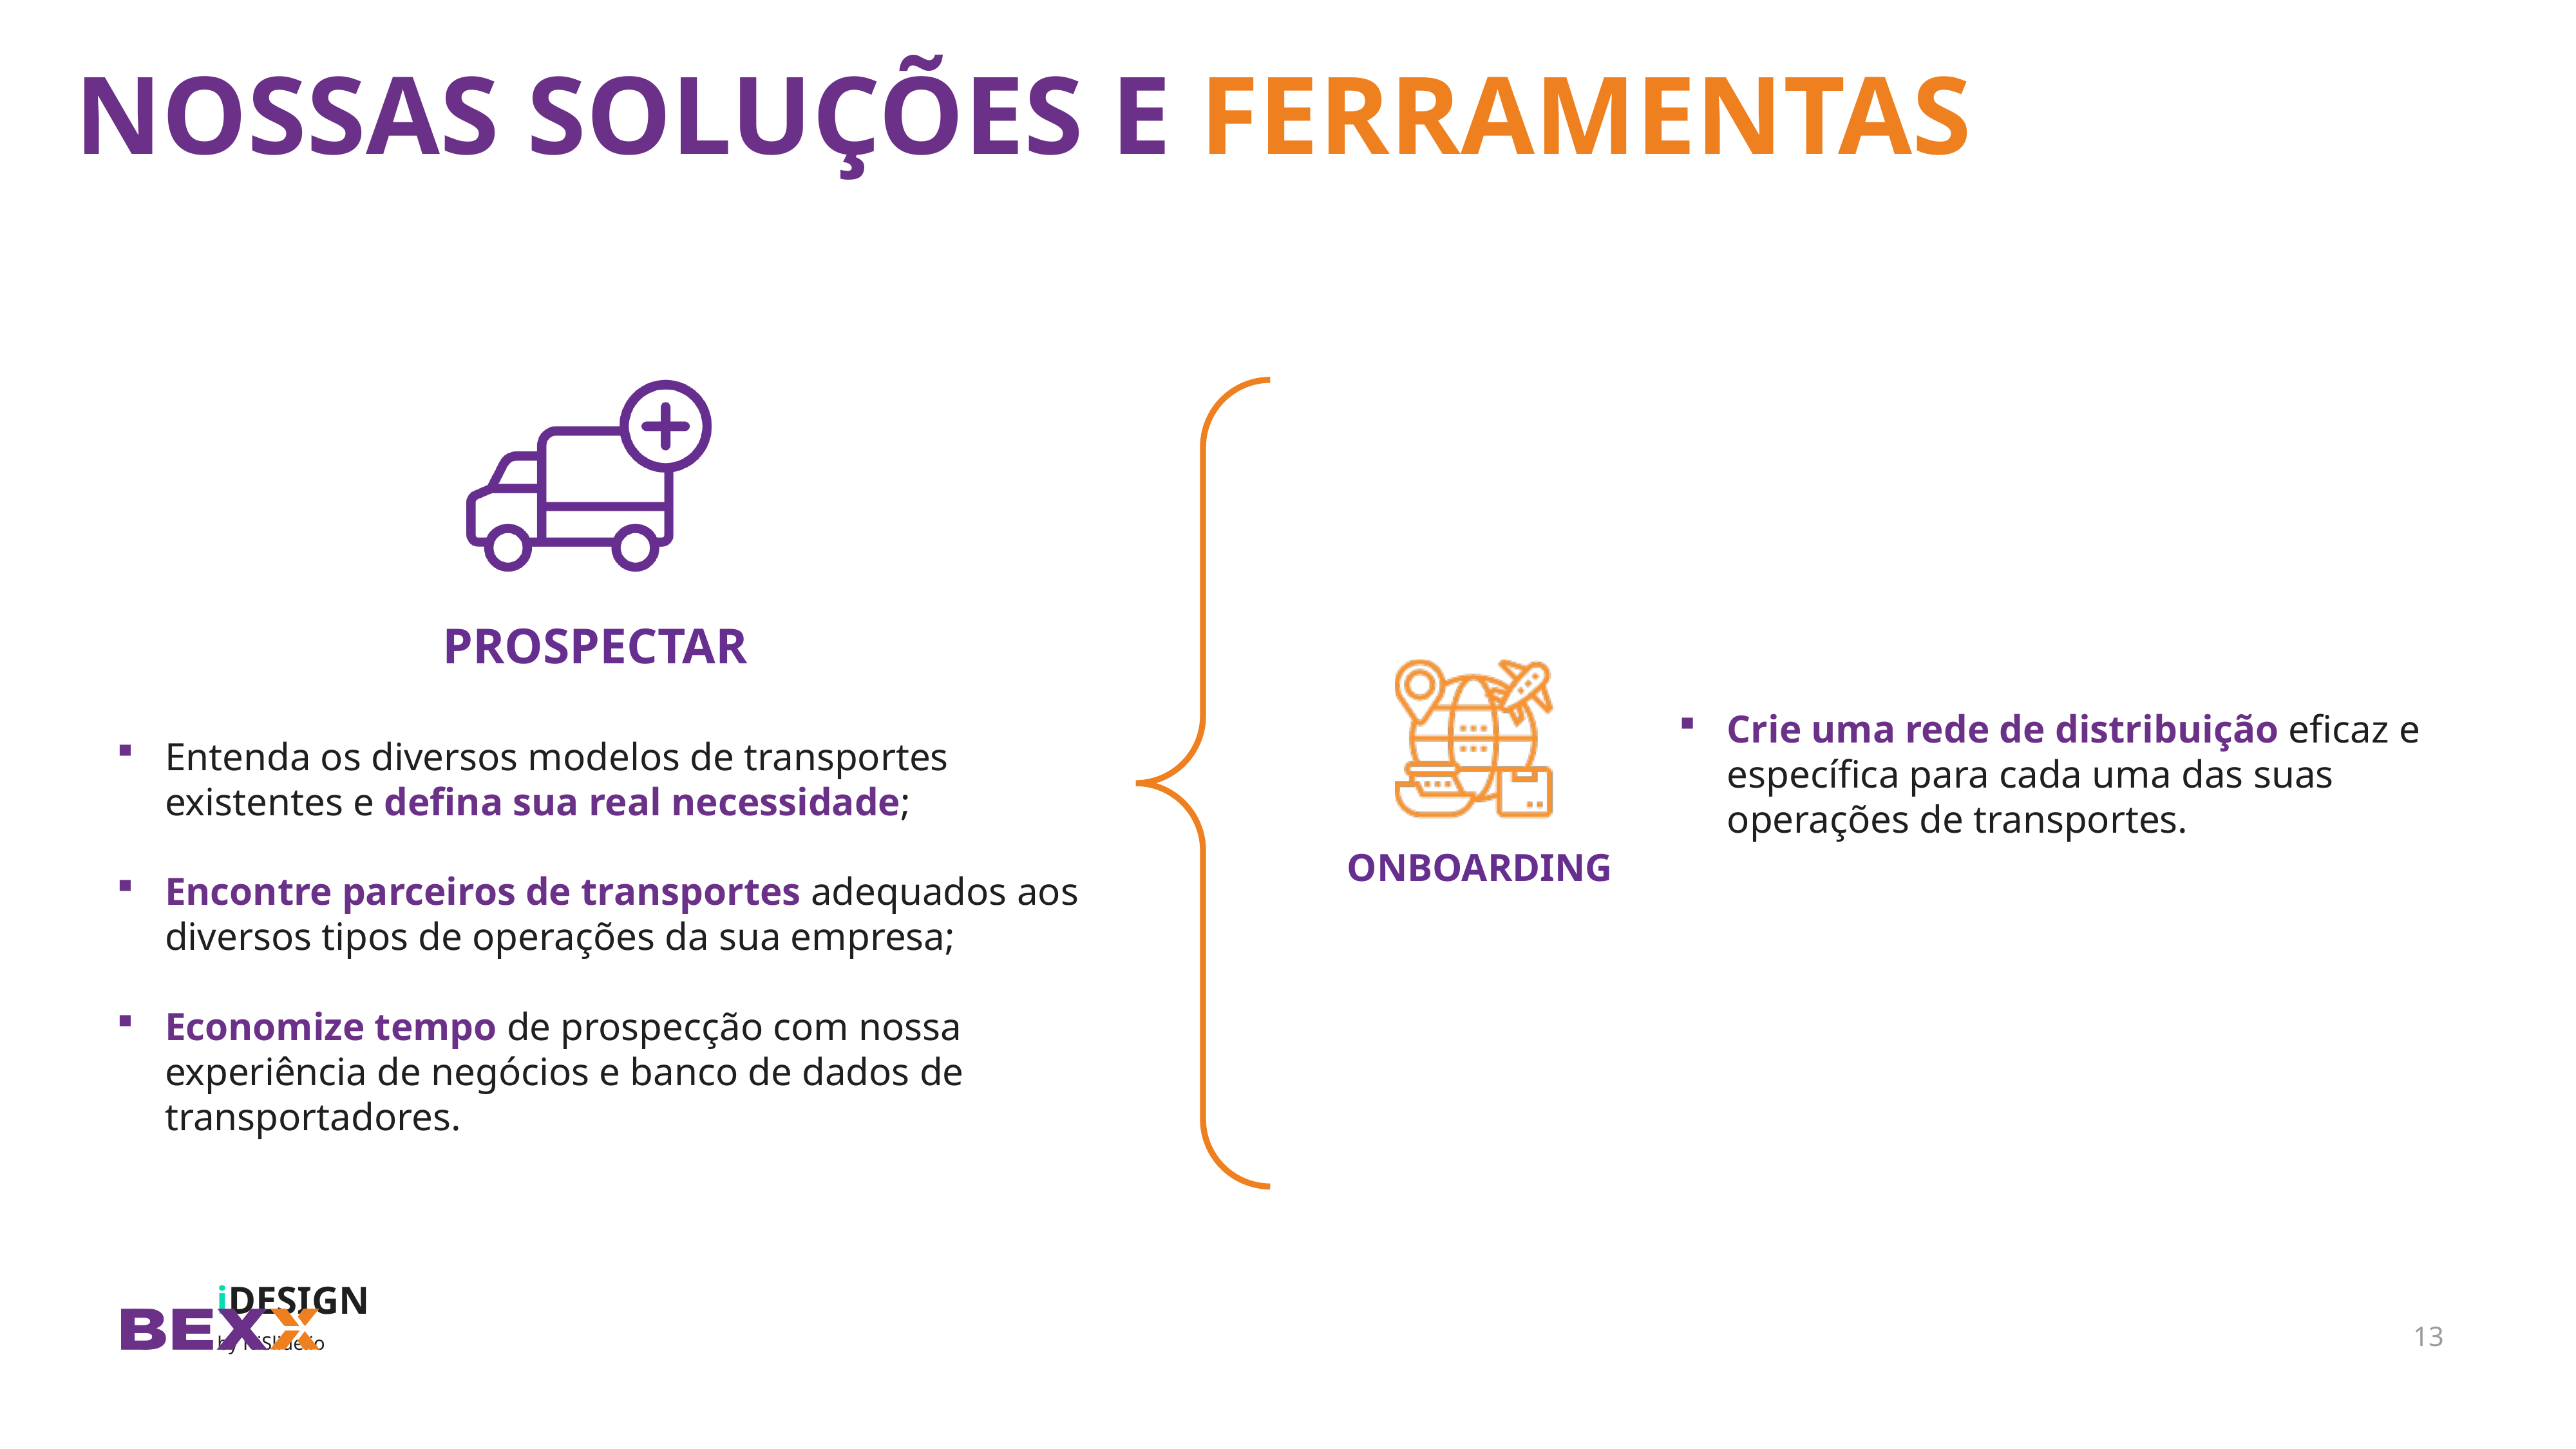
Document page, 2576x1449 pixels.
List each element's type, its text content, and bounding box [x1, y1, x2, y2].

text_box [1135, 379, 2576, 1187]
text_box Entenda os diversos modelos de transportes existentes e defina sua real necessidade; Encontre parceiros de transportes adequados aos diversos tipos de operações da sua empresa; Economize tempo de prospecção com nossa experiência de negócios e banco de dados de transportadores. [107, 728, 1111, 1143]
picture [466, 379, 712, 572]
text_box NOSSAS SOLUÇÕES E FERRAMENTAS [70, 43, 2201, 193]
picture [1395, 659, 1555, 820]
text_box PROSPECTAR [392, 611, 786, 679]
text_box Crie uma rede de distribuição eficaz e específica para cada uma das suas operações de transportes. [1669, 701, 2430, 846]
text_box 13 [2382, 1315, 2477, 1360]
picture [107, 1264, 336, 1400]
